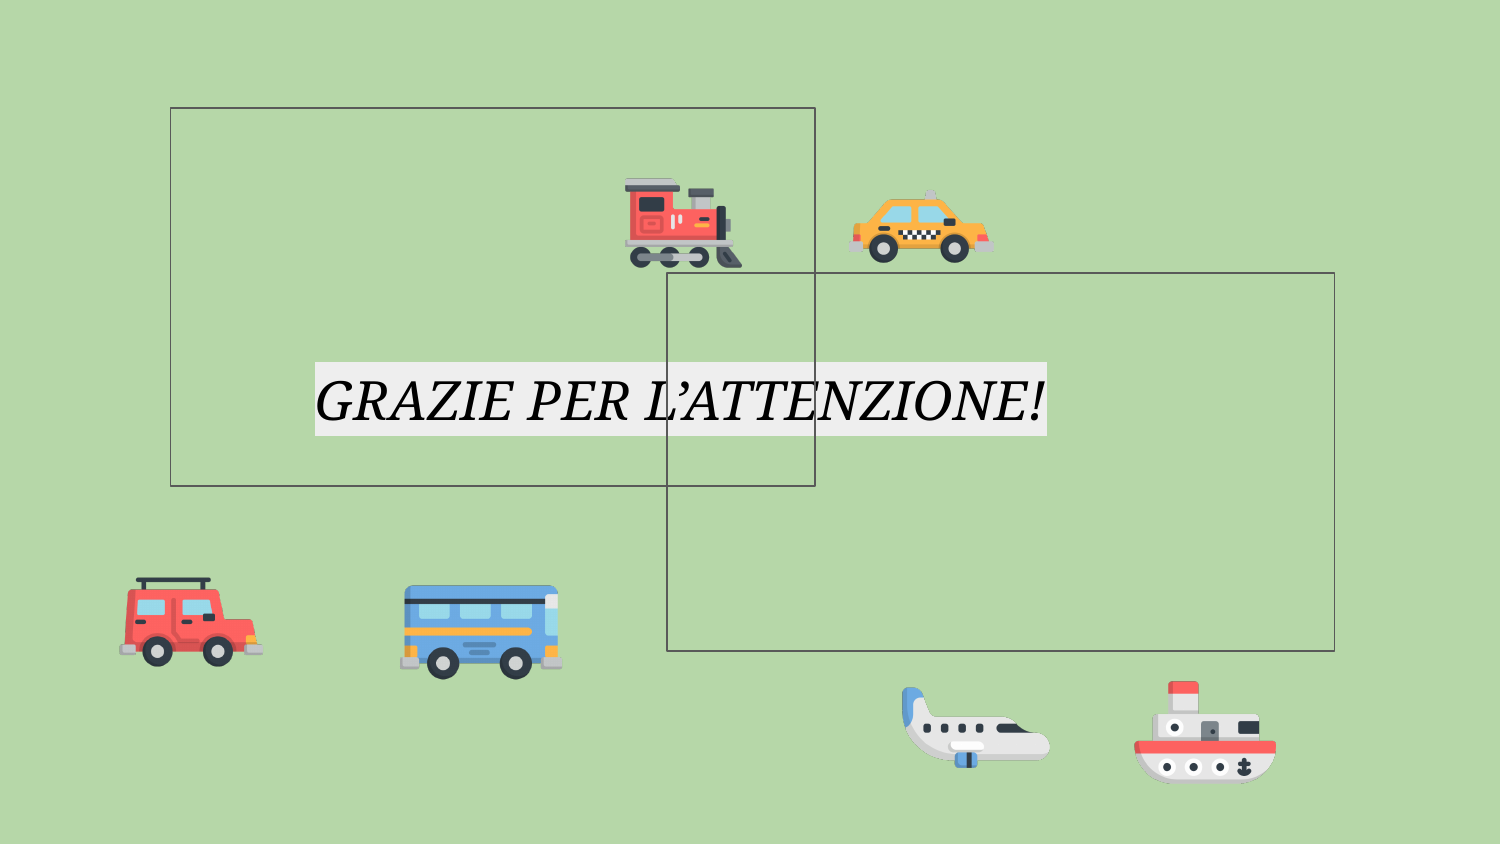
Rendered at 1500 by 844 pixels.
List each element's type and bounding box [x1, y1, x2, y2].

picture [869, 588, 1314, 844]
text_box [666, 273, 1335, 652]
picture [59, 446, 619, 826]
text_box [170, 107, 666, 486]
picture [581, 107, 1036, 337]
